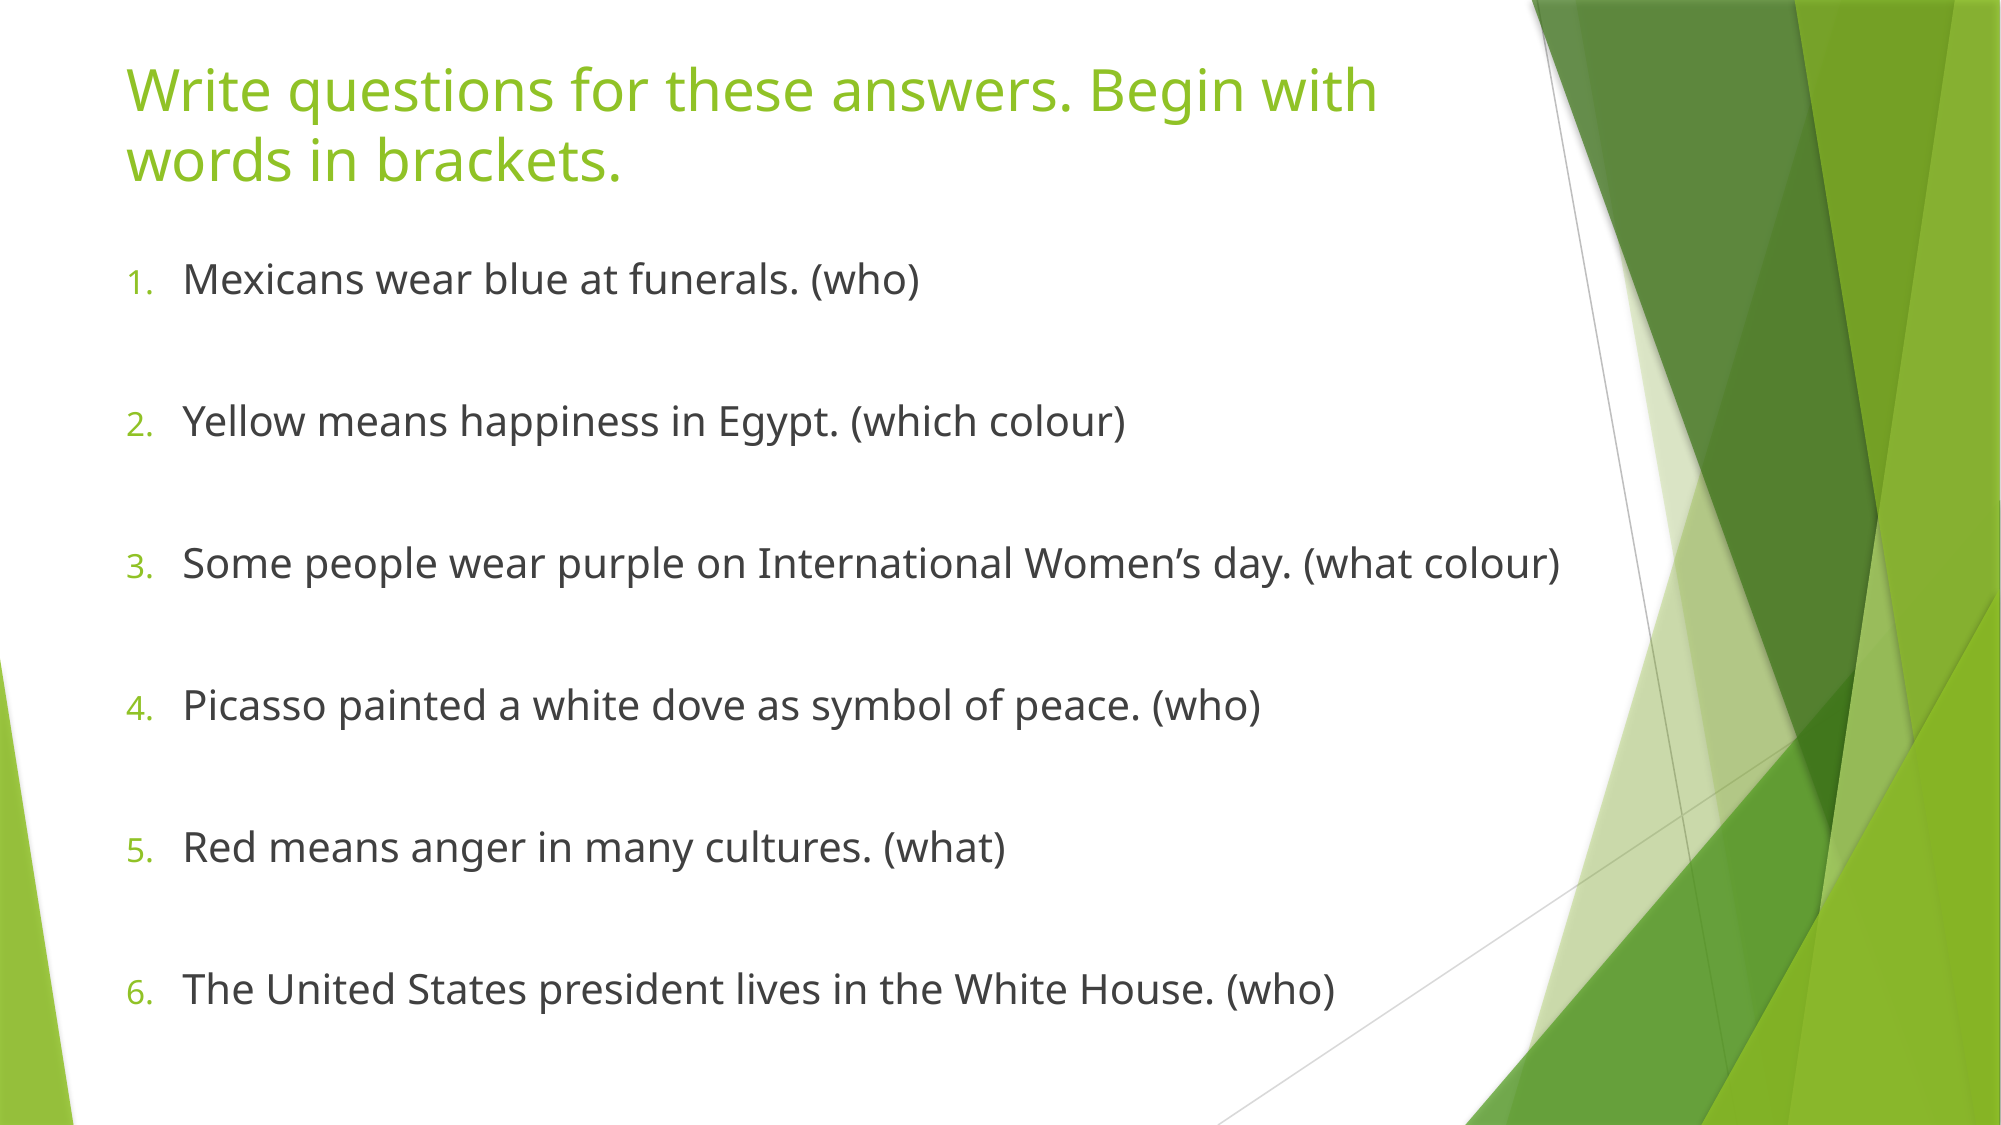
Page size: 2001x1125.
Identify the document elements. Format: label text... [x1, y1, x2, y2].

title Write questions for these answers. Begin with words in brackets. [111, 45, 1522, 245]
list Mexicans wear blue at funerals. (who) Yellow means happiness in Egypt. (which colour) Some people wear purple on International Women’s day. (what colour) Picasso painted a white dove as symbol of peace. (who) Red means anger in many cultures. (what) The United States president lives in the White House. (who) [111, 245, 1579, 1050]
